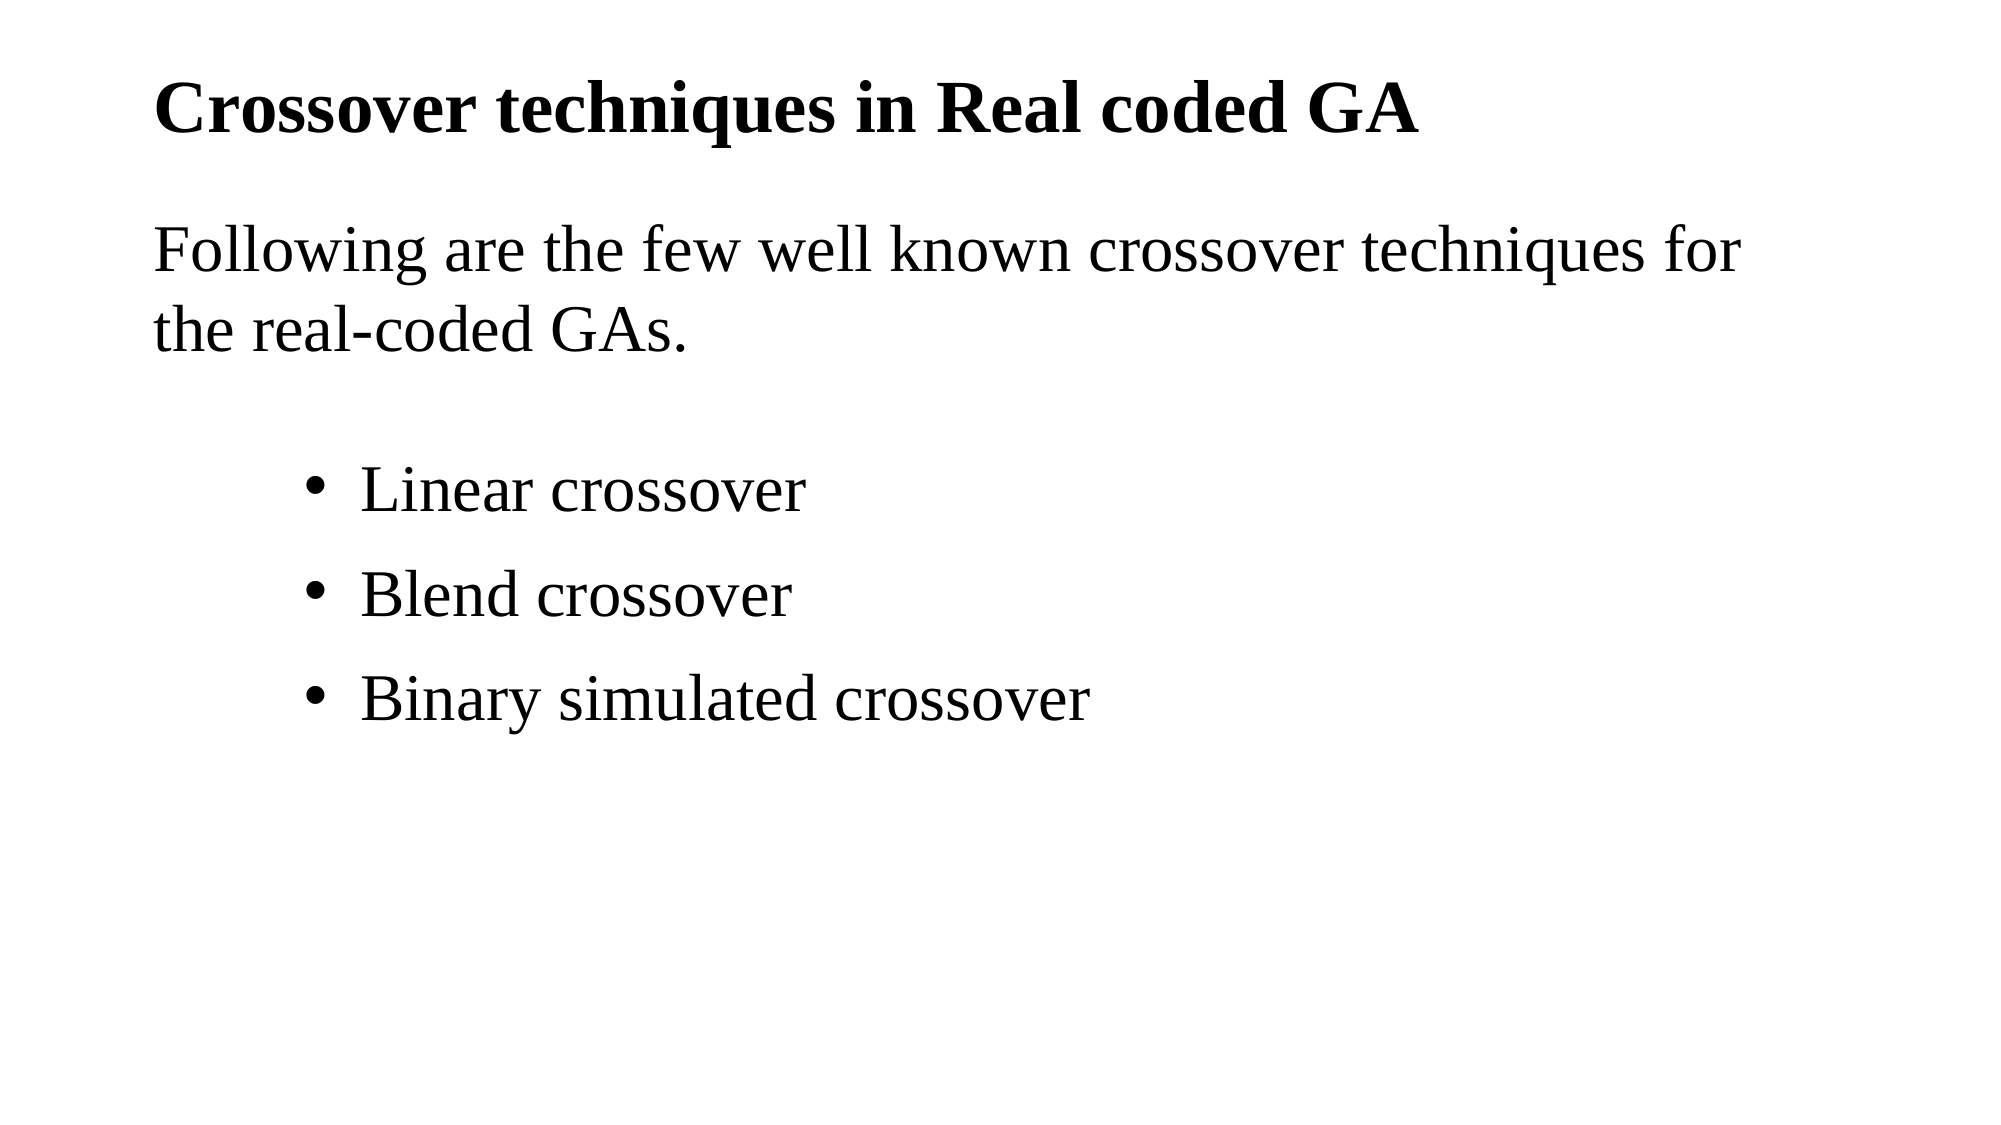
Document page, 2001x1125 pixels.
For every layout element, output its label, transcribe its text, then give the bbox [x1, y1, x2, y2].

text_box Crossover techniques in Real coded GA [139, 50, 1627, 156]
text_box Following are the few well known crossover techniques for the real-coded GAs. Linear crossover Blend crossover Binary simulated crossover [139, 197, 1775, 802]
